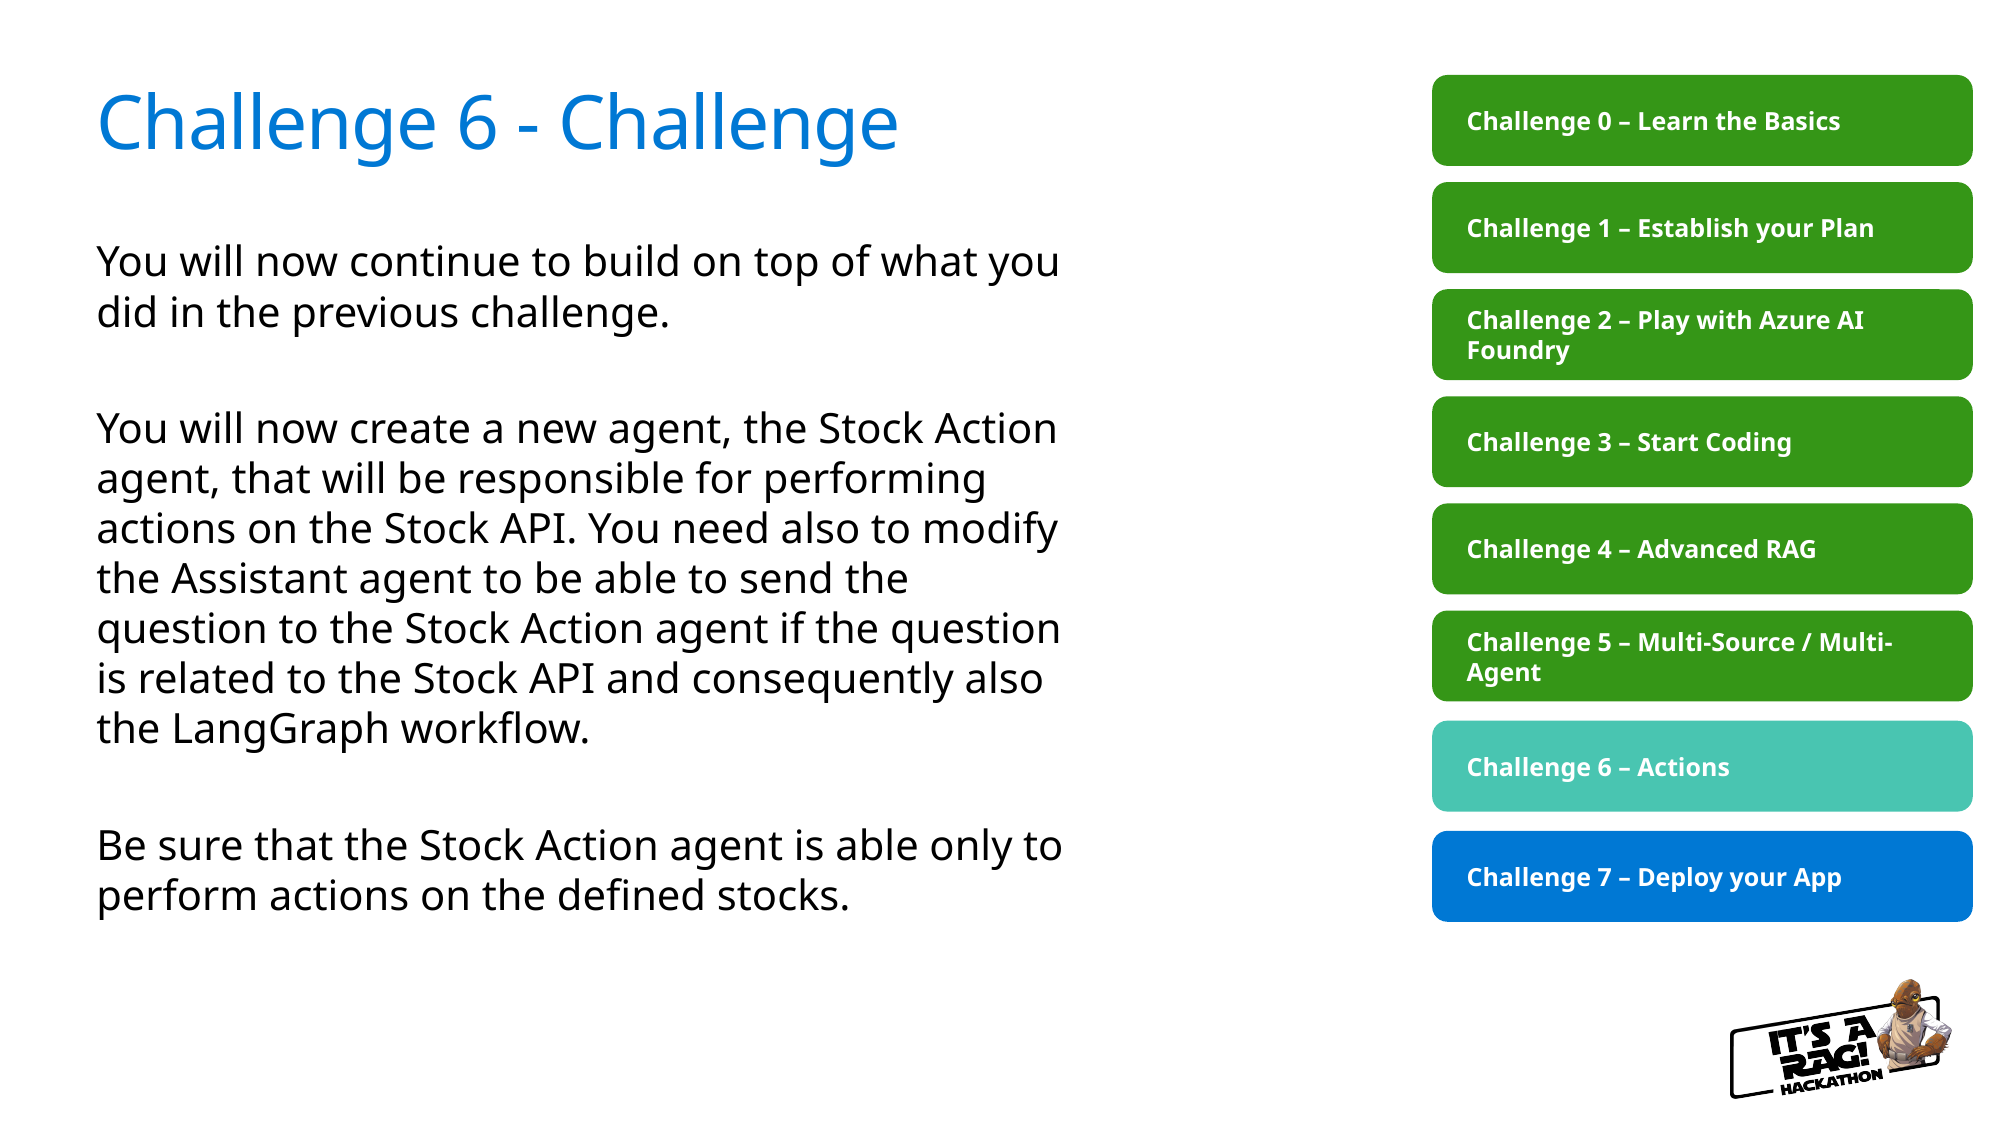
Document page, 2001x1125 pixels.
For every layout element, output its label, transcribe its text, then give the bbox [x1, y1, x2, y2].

text_box Challenge 0 – Learn the Basics [1431, 74, 1974, 167]
title Challenge 6 - Challenge [96, 75, 1440, 166]
text_box Challenge 2 – Play with Azure AI Foundry [1431, 288, 1974, 381]
text_box Challenge 1 – Establish your Plan [1431, 181, 1974, 274]
list You will now continue to build on top of what you did in the previous challenge. You will now create a new agent, the Stock Action agent, that will be responsible for performing actions on the Stock API. You need also to modify the Assistant agent to be able to send the question to the Stock Action agent if the question is related to the Stock API and consequently also the LangGraph workflow. Be sure that the Stock Action agent is able only to perform actions on the defined stocks. [96, 235, 1073, 680]
text_box Challenge 7 – Deploy your App [1431, 830, 1974, 923]
text_box Challenge 3 – Start Coding [1431, 395, 1974, 488]
text_box Challenge 5 – Multi-Source / Multi-Agent [1431, 609, 1974, 703]
text_box Challenge 4 – Advanced RAG [1431, 502, 1974, 596]
picture [1730, 979, 1952, 1099]
text_box Challenge 6 – Actions [1431, 719, 1974, 813]
